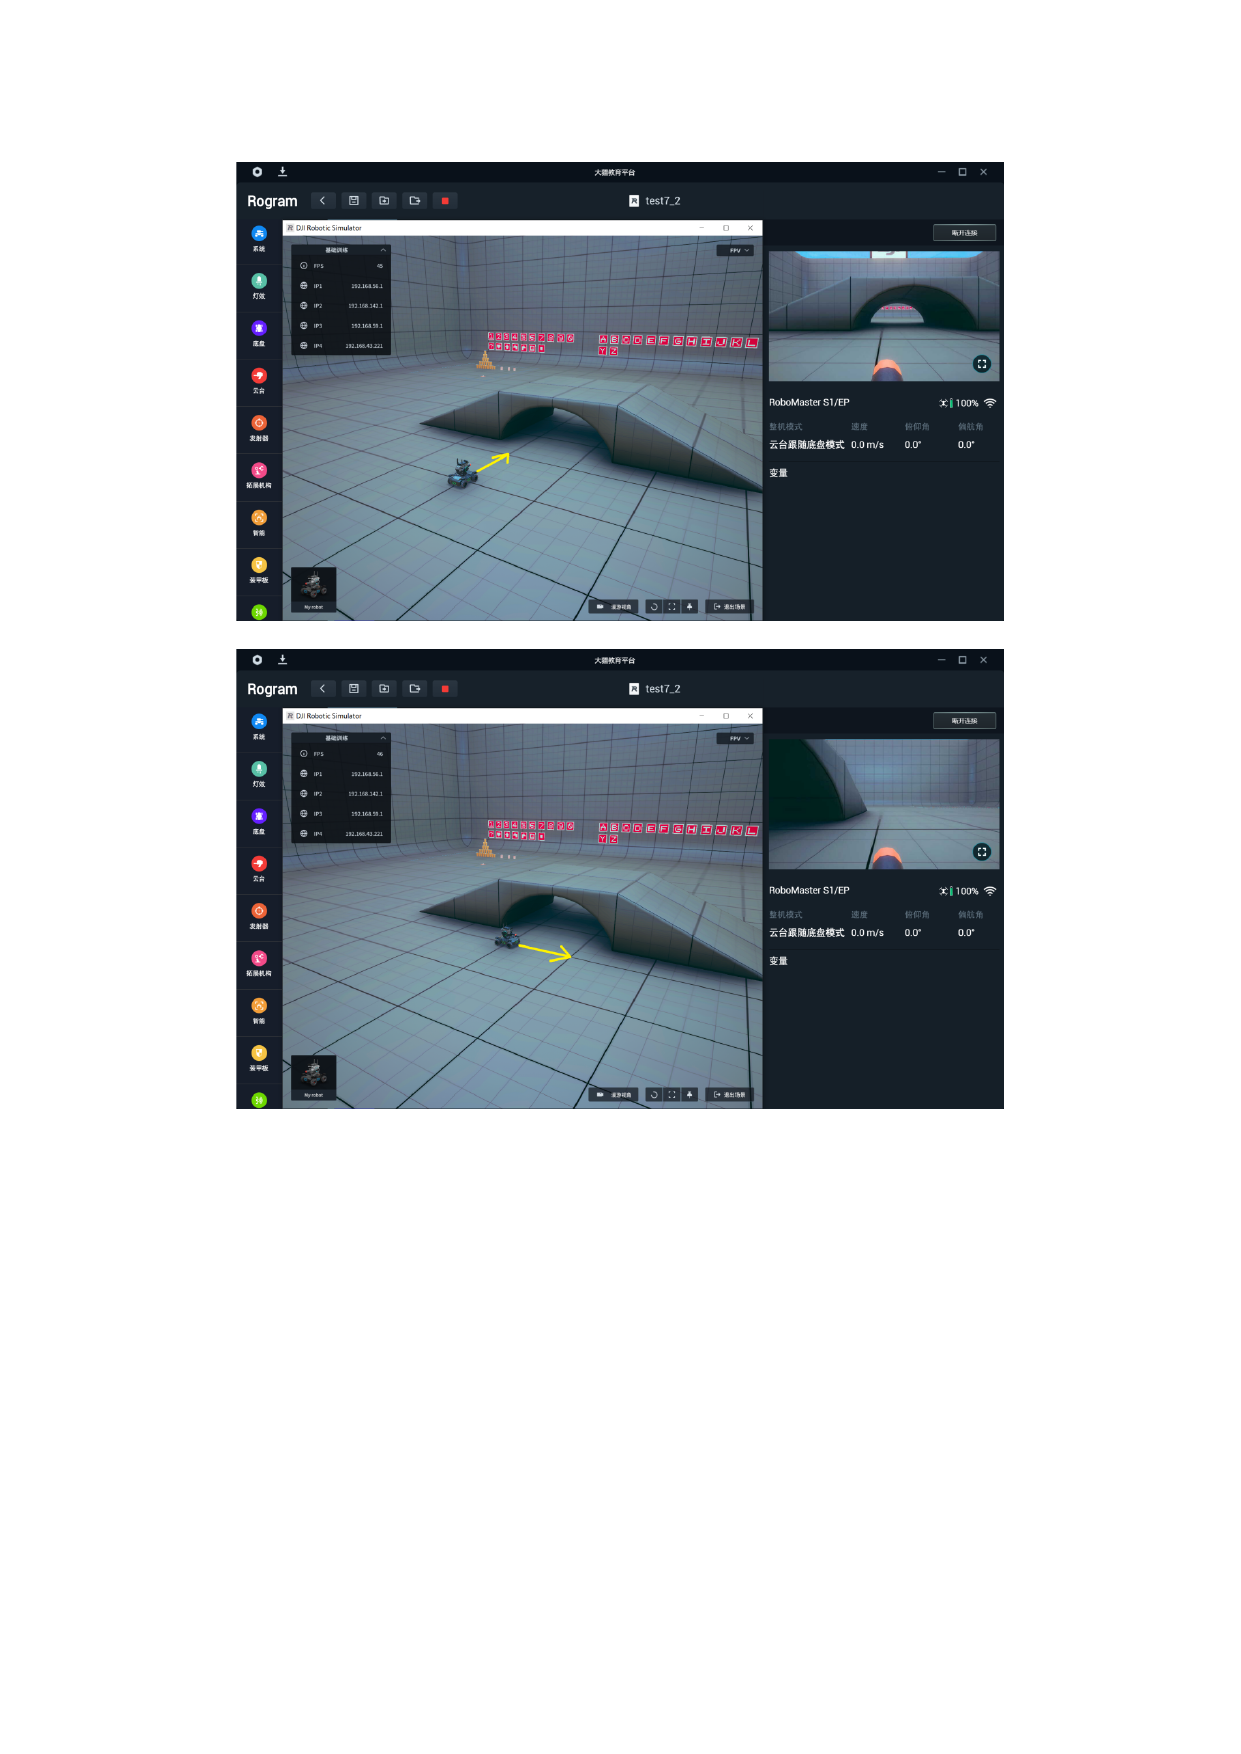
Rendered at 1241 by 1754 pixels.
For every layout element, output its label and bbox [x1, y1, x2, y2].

picture [236, 162, 1004, 621]
picture [236, 649, 1004, 1109]
